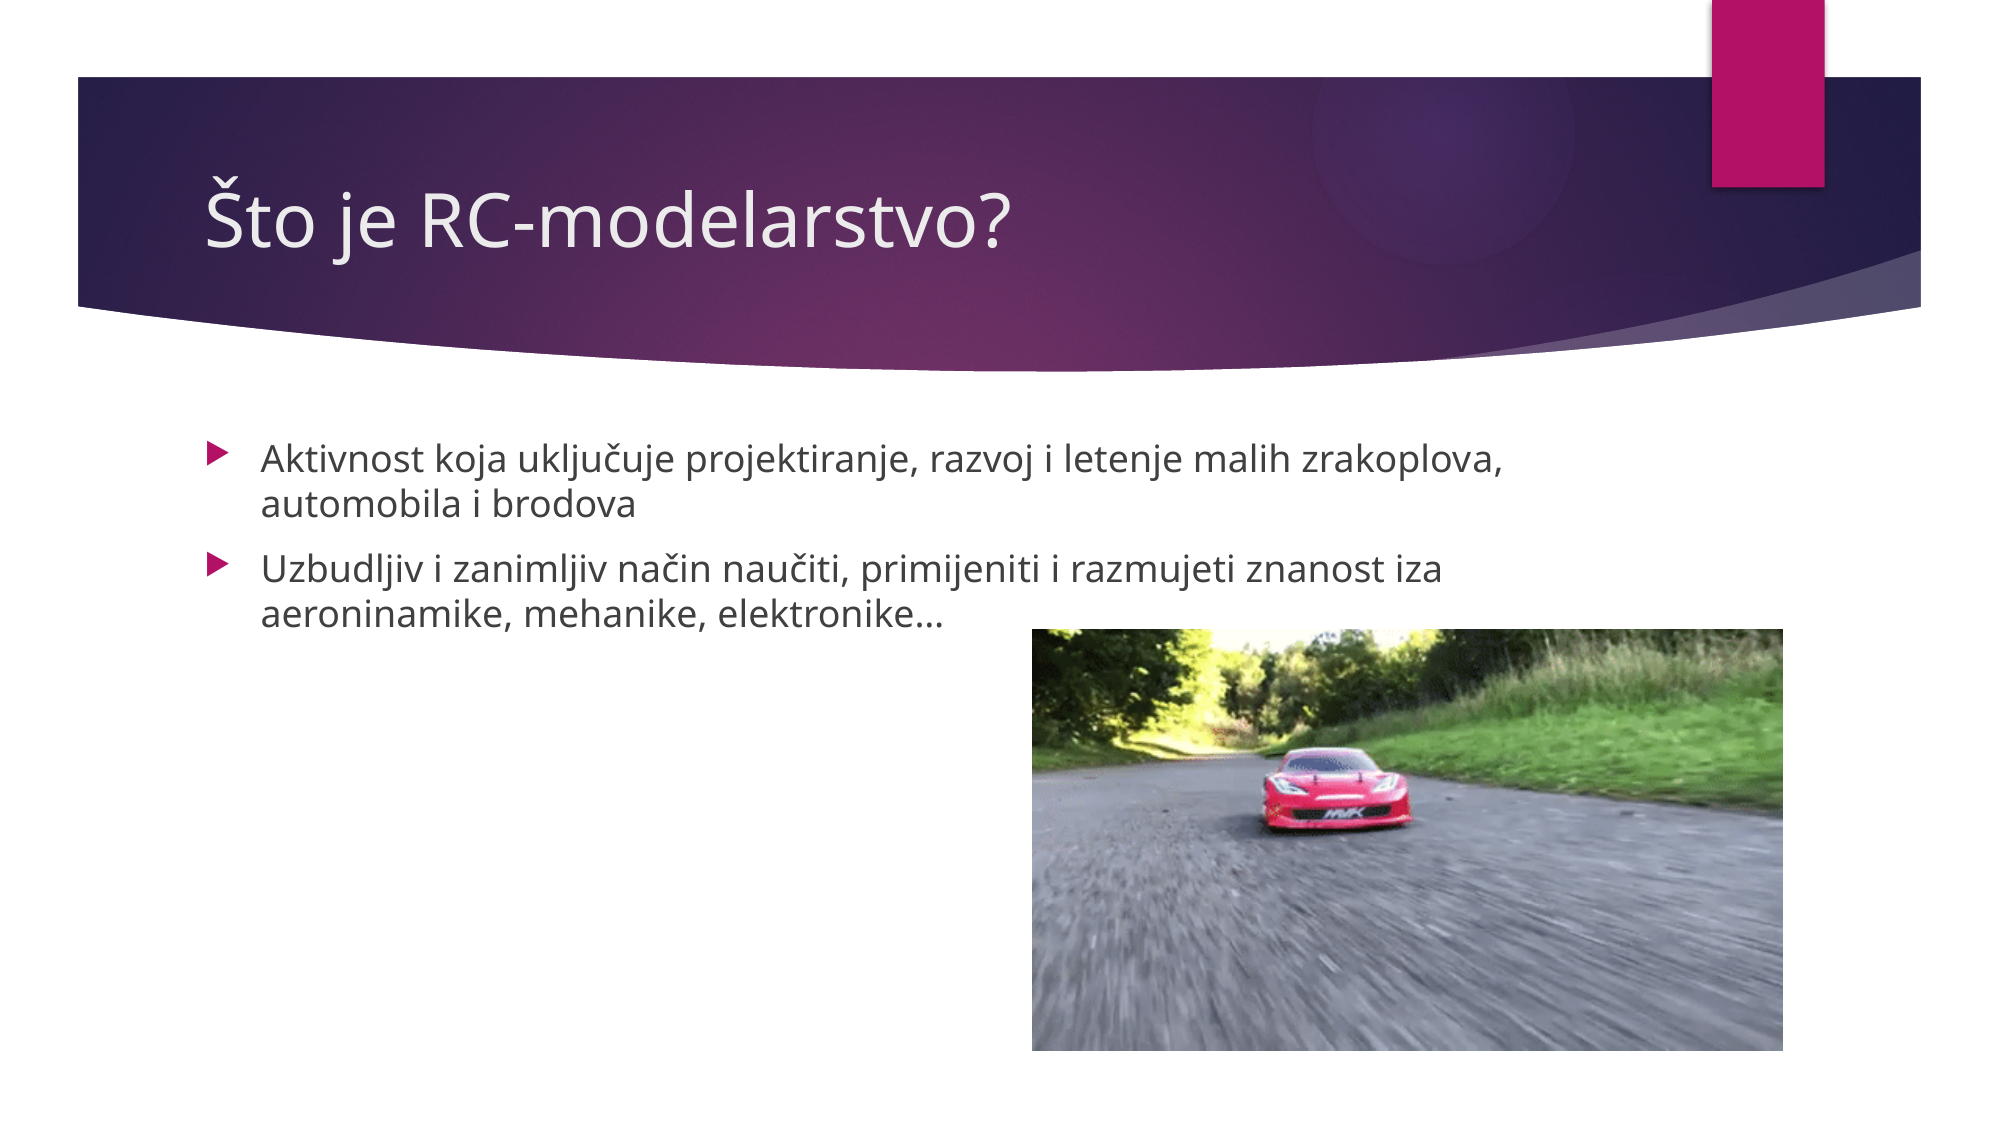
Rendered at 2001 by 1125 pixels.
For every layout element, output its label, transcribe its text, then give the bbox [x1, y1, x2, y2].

title Što je RC-modelarstvo? [189, 159, 1627, 276]
list Aktivnost koja uključuje projektiranje, razvoj i letenje malih zrakoplova, automobila i brodova Uzbudljiv i zanimljiv način naučiti, primijeniti i razmujeti znanost iza aeroninamike, mehanike, elektronike… [189, 427, 1638, 988]
picture [1031, 628, 1783, 1052]
